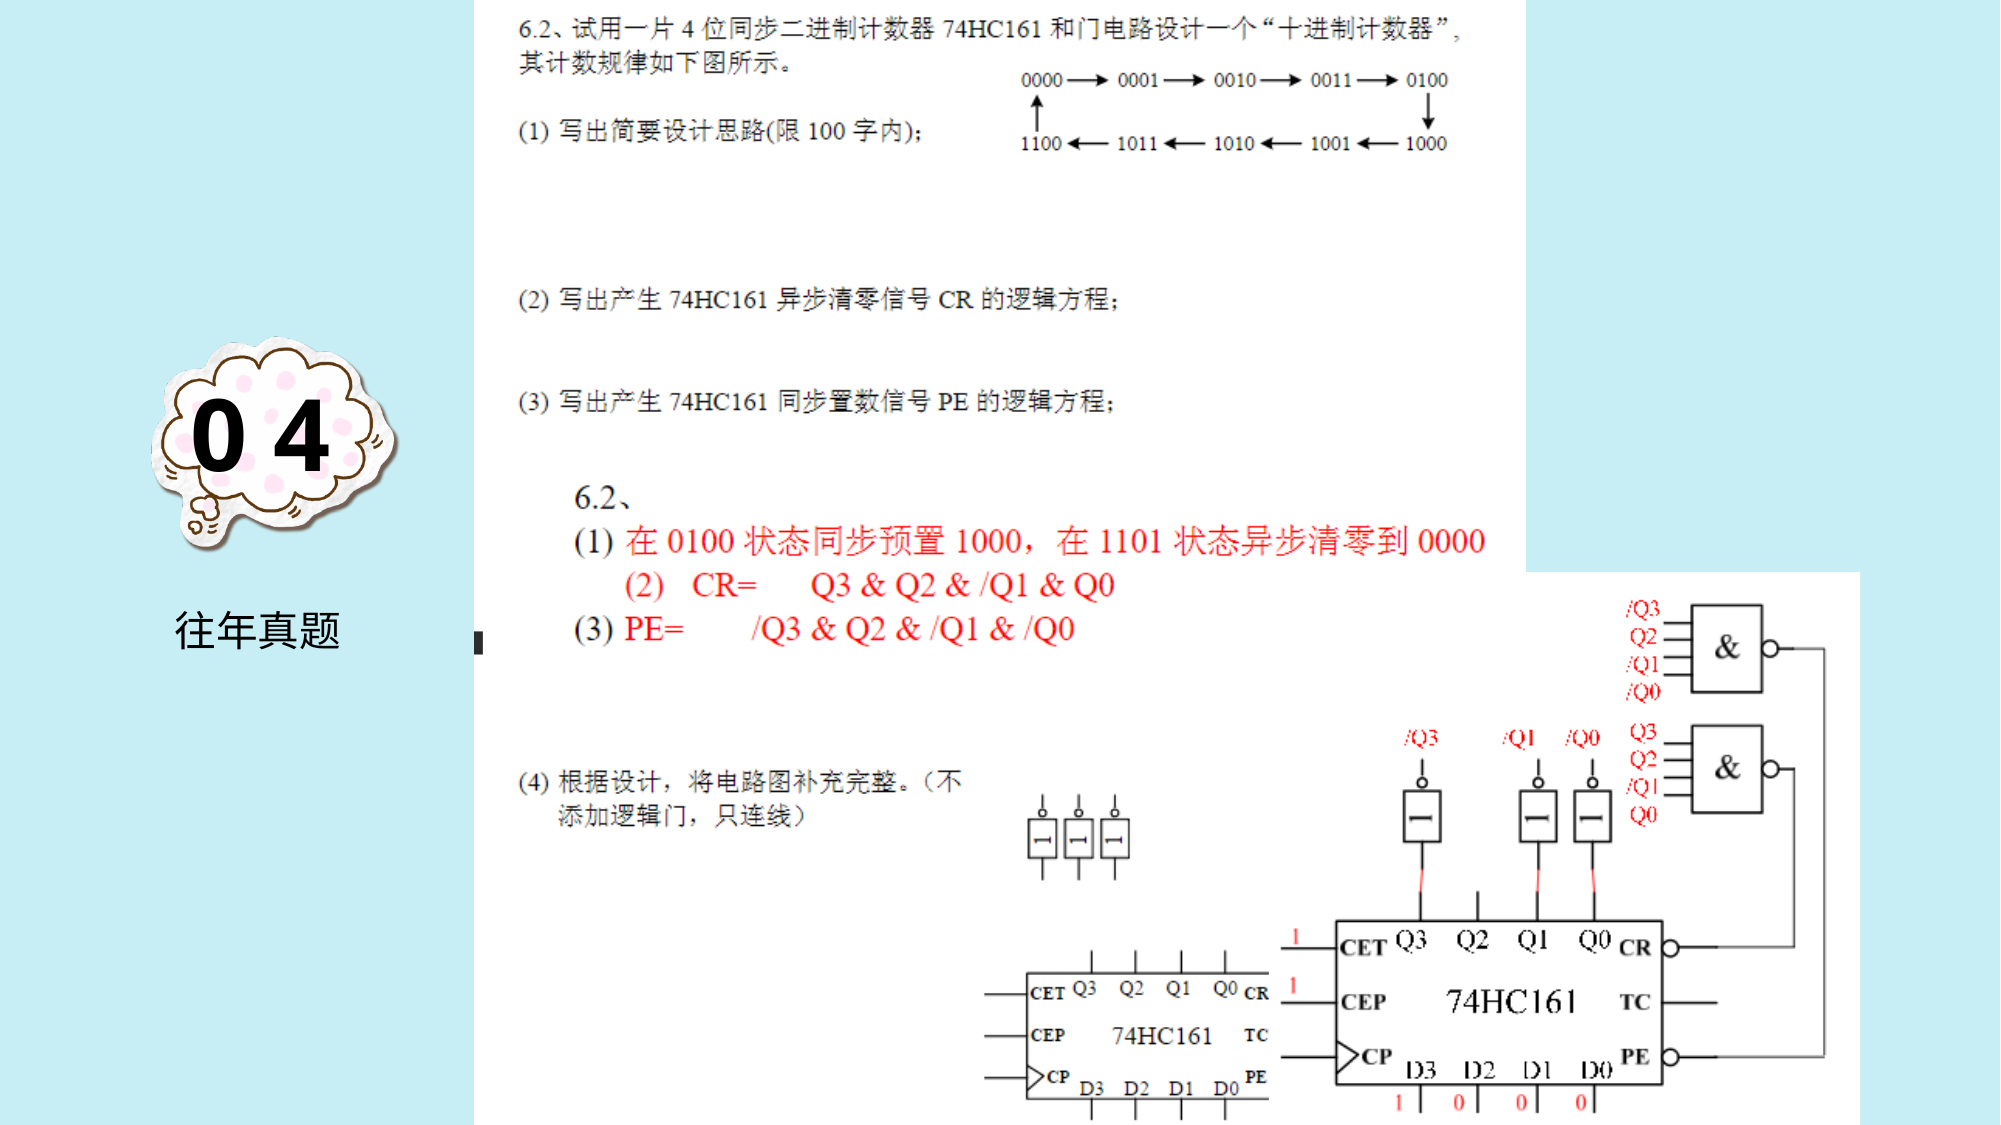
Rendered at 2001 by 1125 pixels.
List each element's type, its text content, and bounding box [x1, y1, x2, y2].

text_box 往年真题 [58, 572, 458, 662]
picture [474, 0, 1861, 1125]
picture [129, 315, 436, 563]
